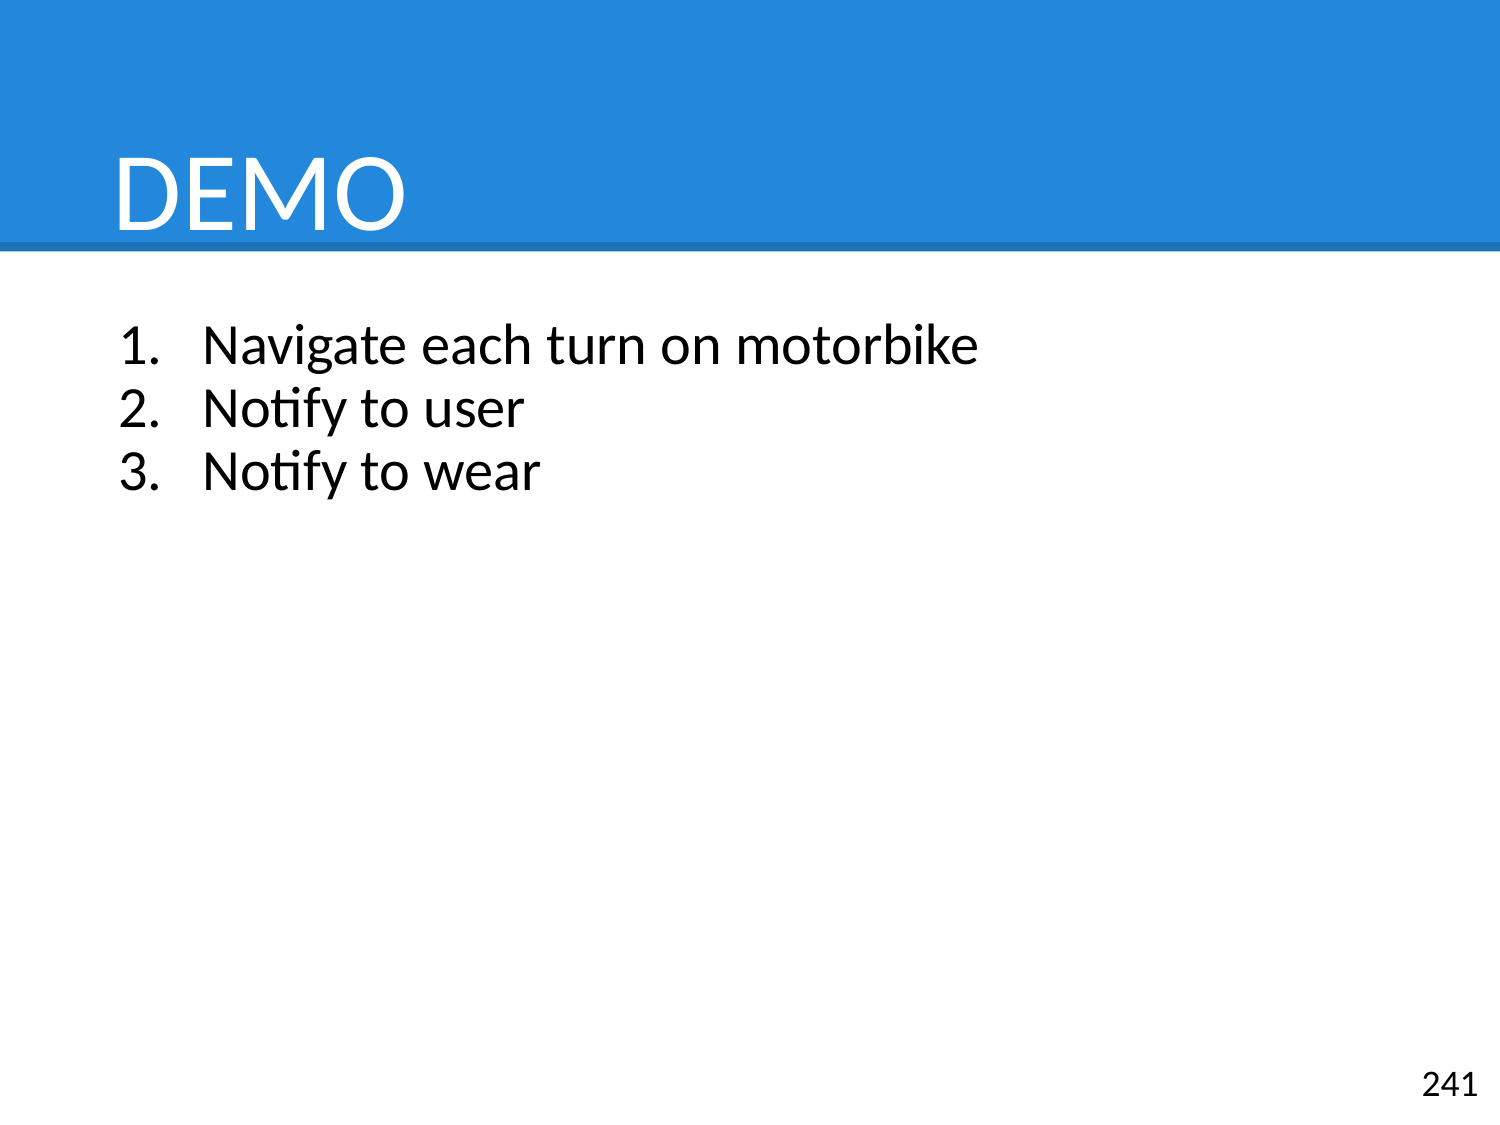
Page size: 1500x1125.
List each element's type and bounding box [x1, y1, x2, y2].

text_box [98, 110, 423, 261]
text_box [103, 299, 1397, 1014]
slide_number [1403, 1038, 1494, 1125]
